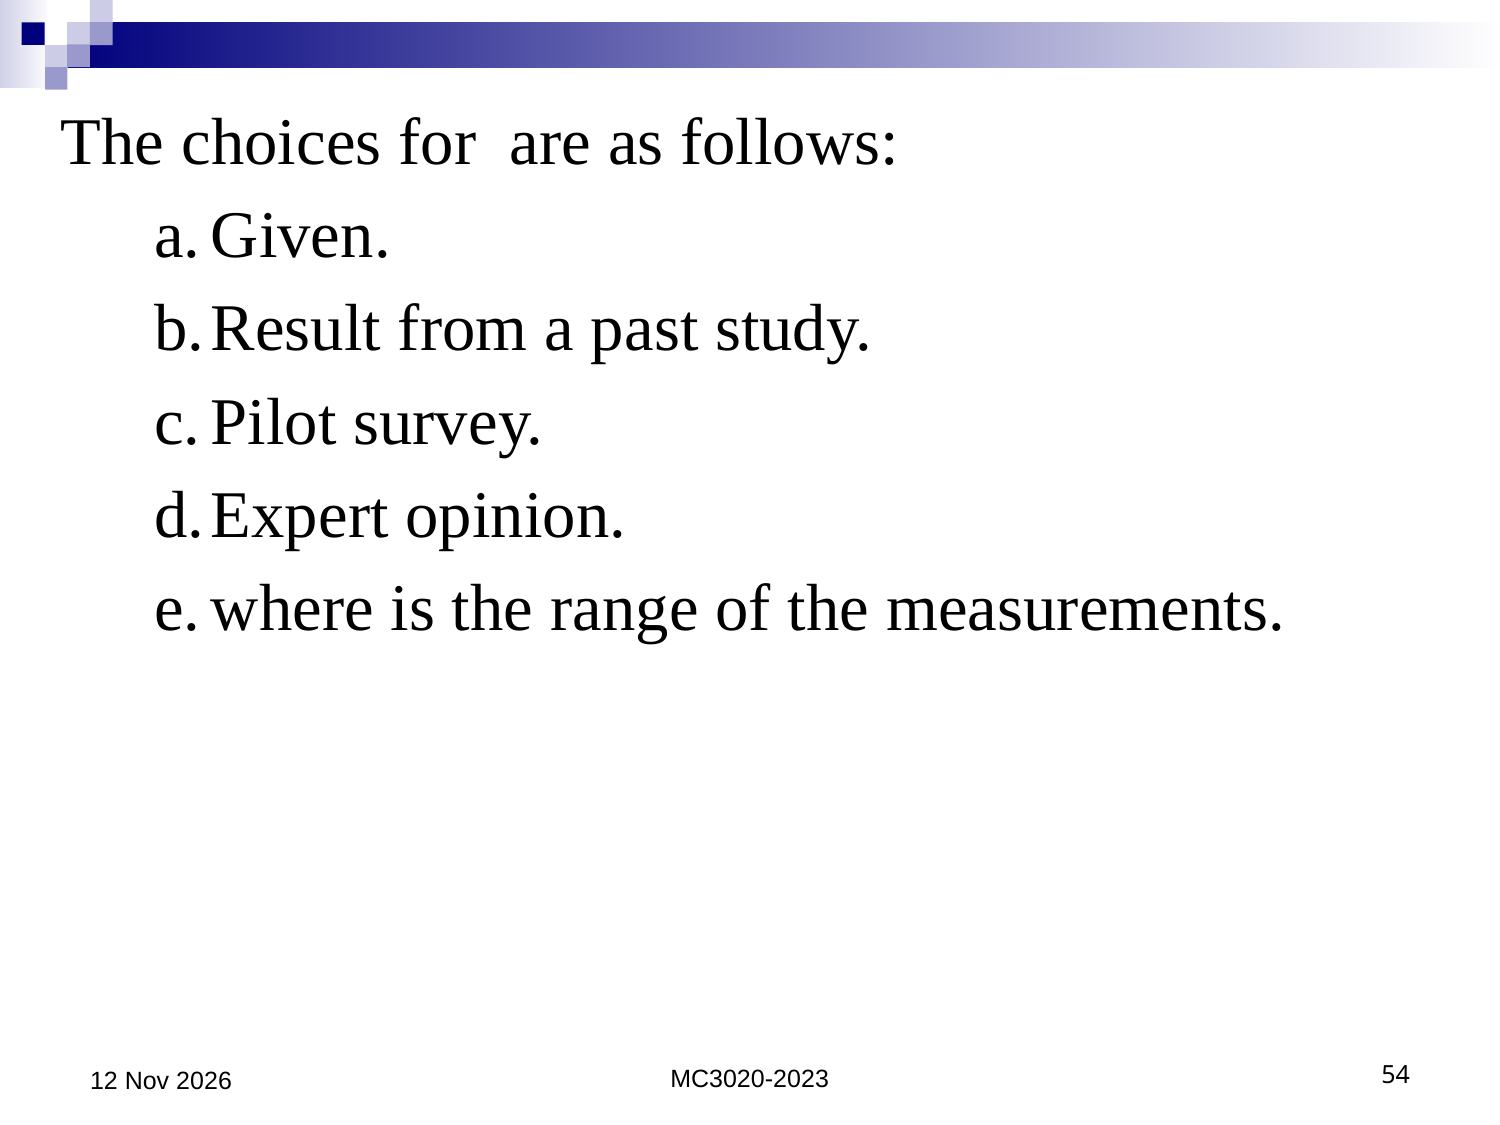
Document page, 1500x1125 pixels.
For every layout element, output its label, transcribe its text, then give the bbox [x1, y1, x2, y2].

slide_number 54 [1074, 1025, 1425, 1100]
slide_number 26-May-23 [75, 1024, 425, 1103]
footer MC3020-2023 [512, 1025, 988, 1100]
